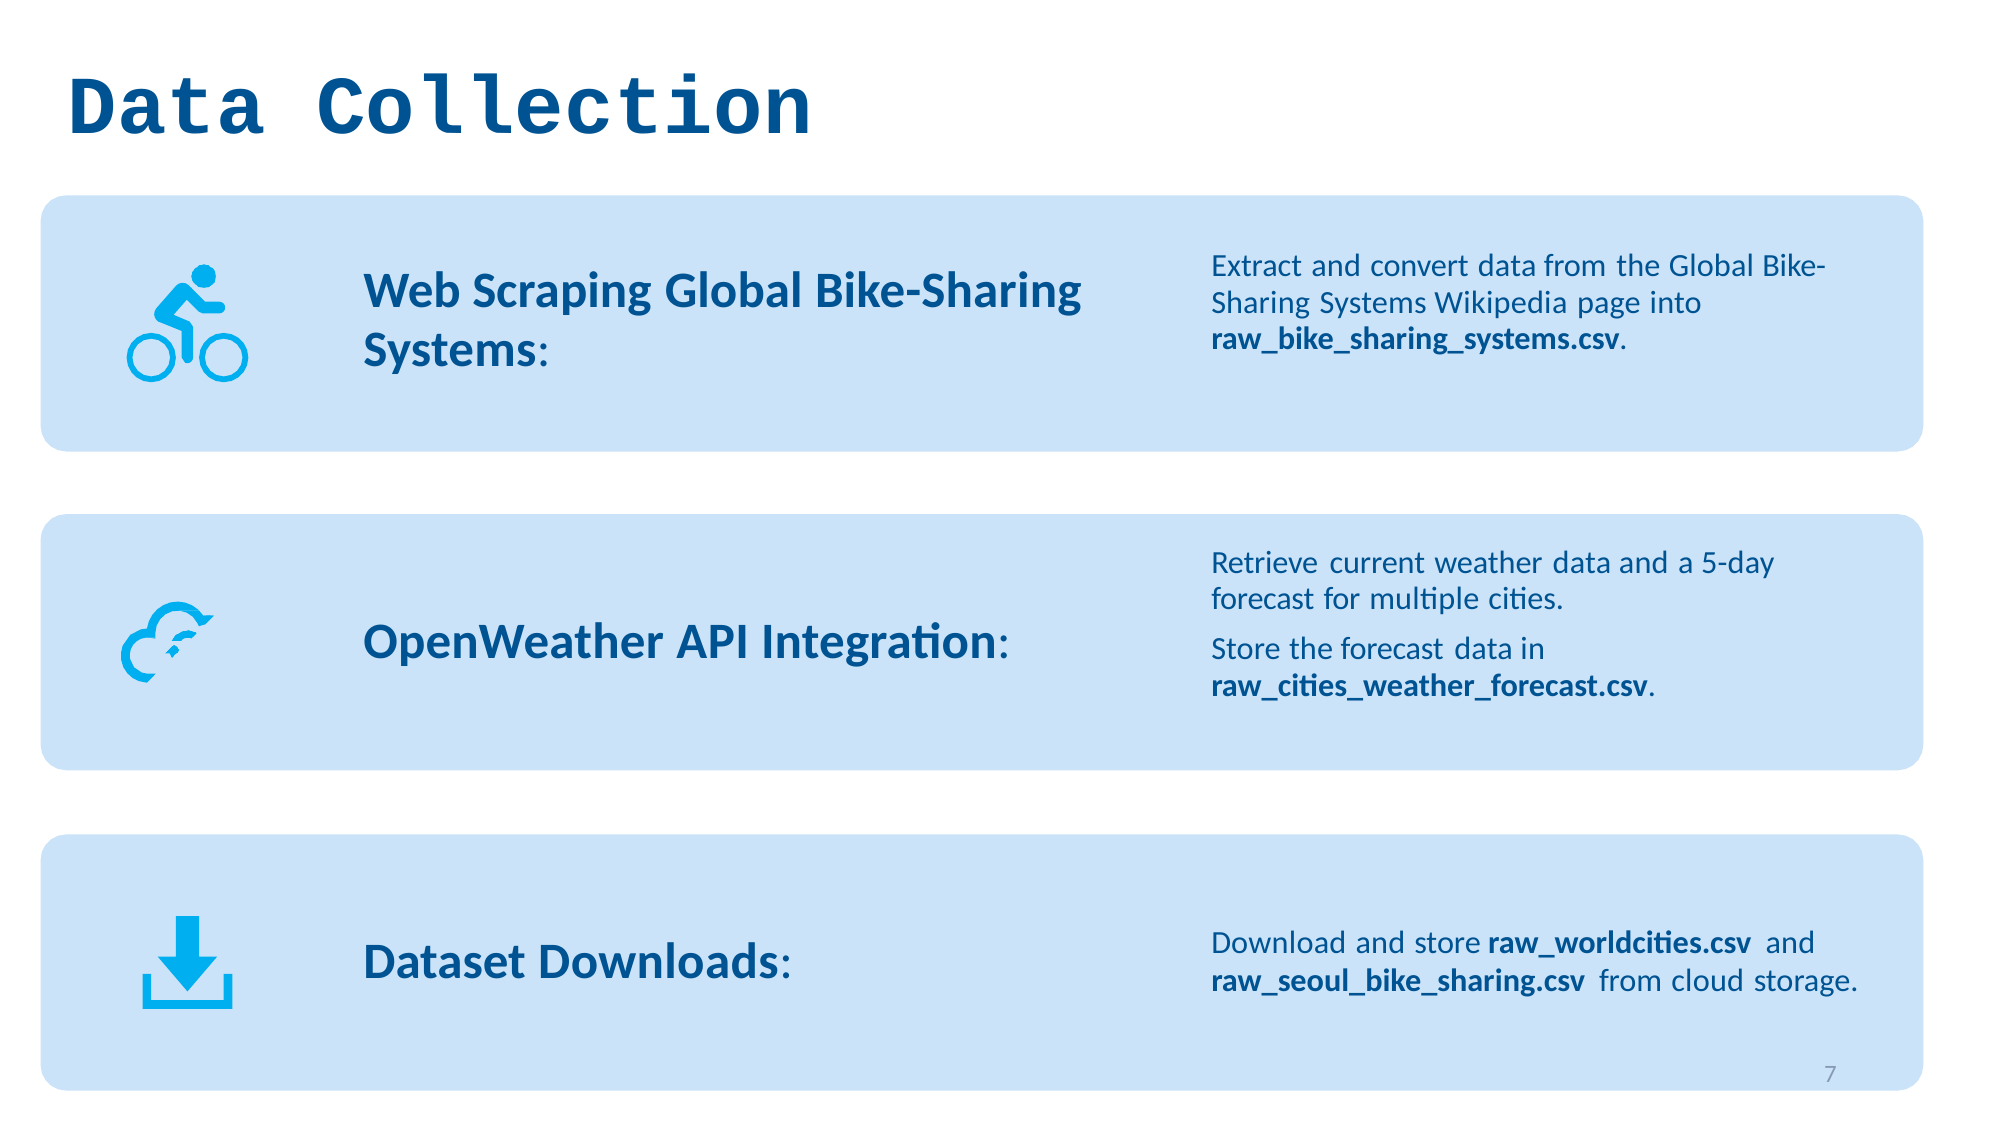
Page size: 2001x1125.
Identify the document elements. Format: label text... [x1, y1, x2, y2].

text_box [40, 195, 1924, 452]
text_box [40, 834, 1924, 1091]
title Data Collection [65, 48, 821, 194]
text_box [40, 513, 1924, 771]
